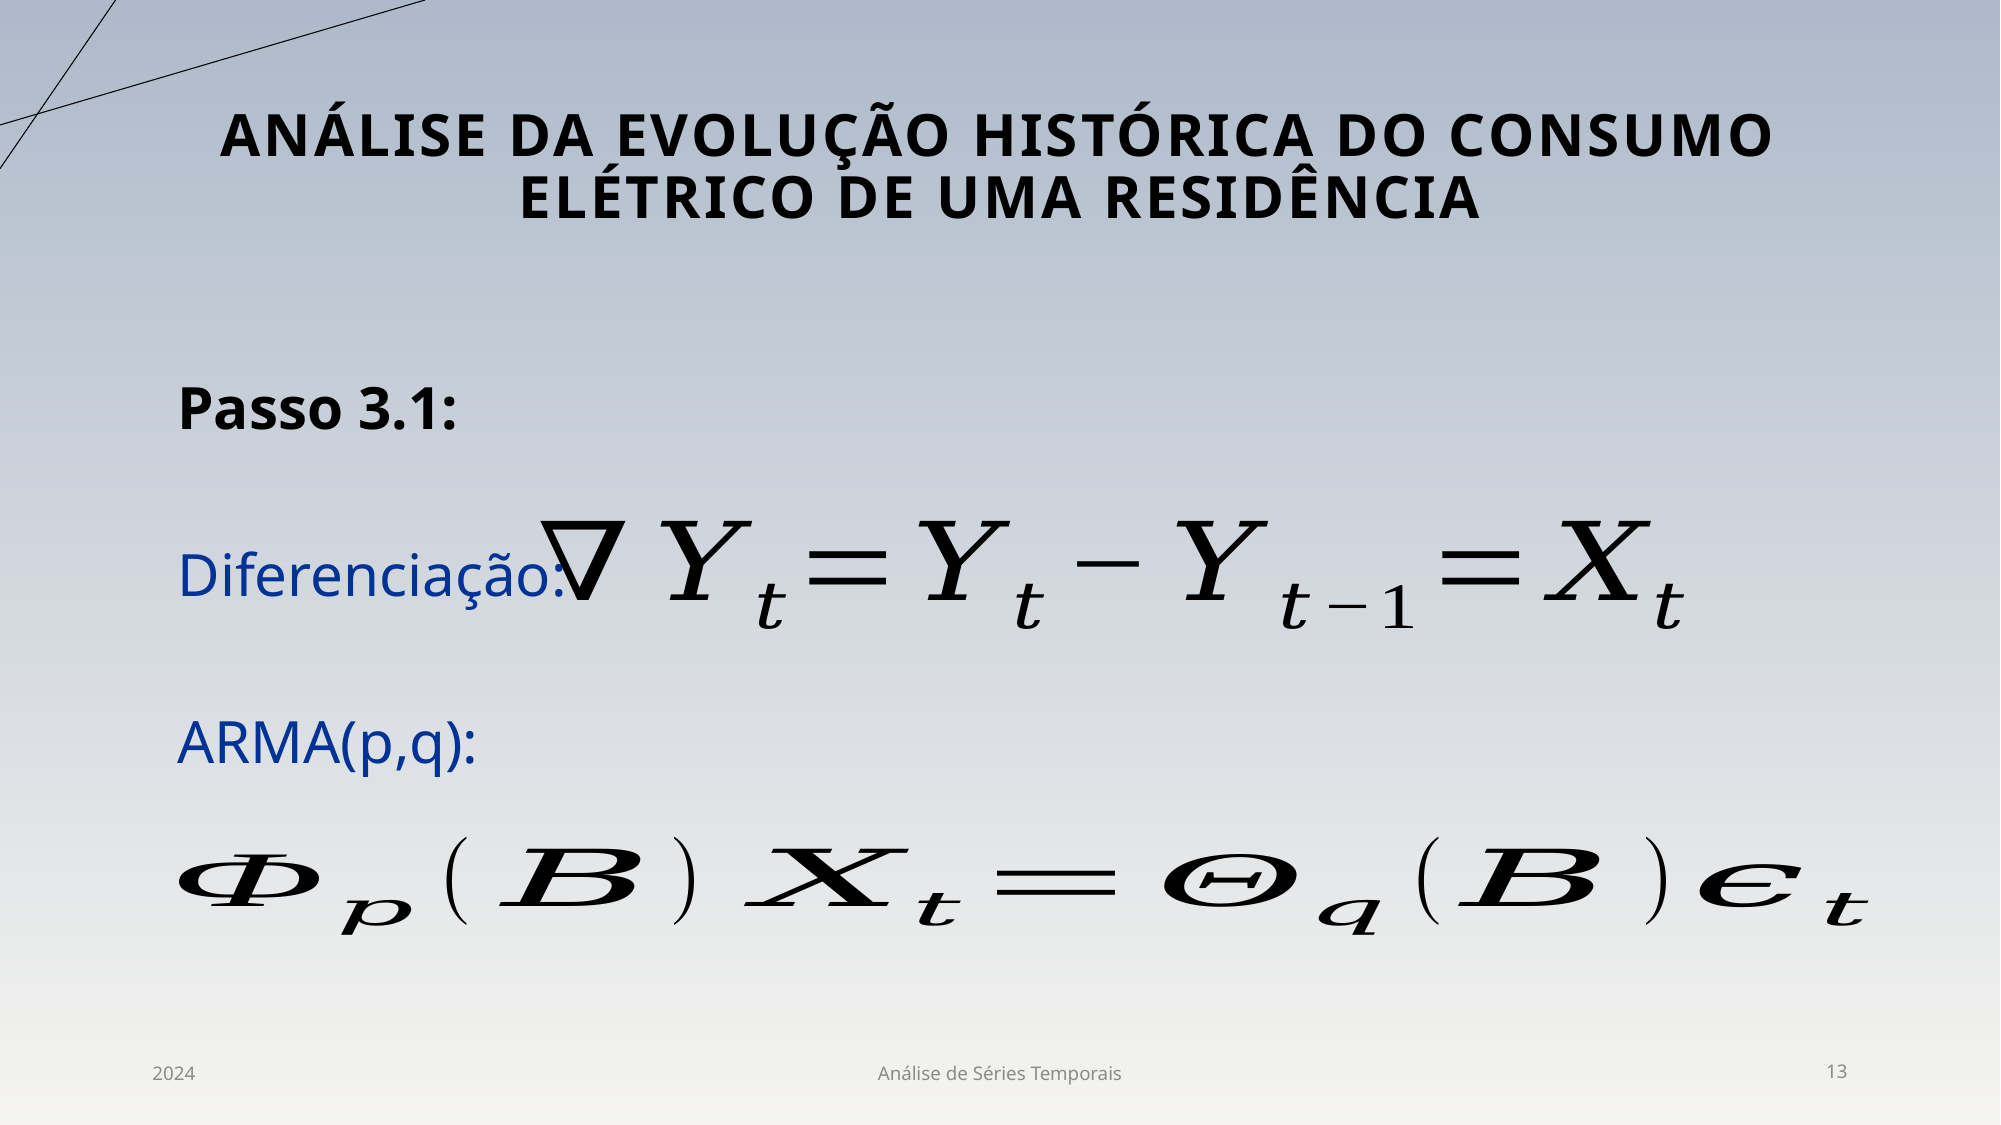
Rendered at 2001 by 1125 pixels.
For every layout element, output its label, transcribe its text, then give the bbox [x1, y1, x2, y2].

title Análise da evolução histórica do consumo elétrico de uma Residência [137, 59, 1863, 278]
slide_number 2024 [137, 1042, 588, 1103]
slide_number 13 [1412, 1042, 1863, 1103]
footer Análise de Séries Temporais [662, 1042, 1338, 1103]
text_box Passo 3.1: Diferenciação: ARMA(p,q): [162, 371, 1888, 986]
